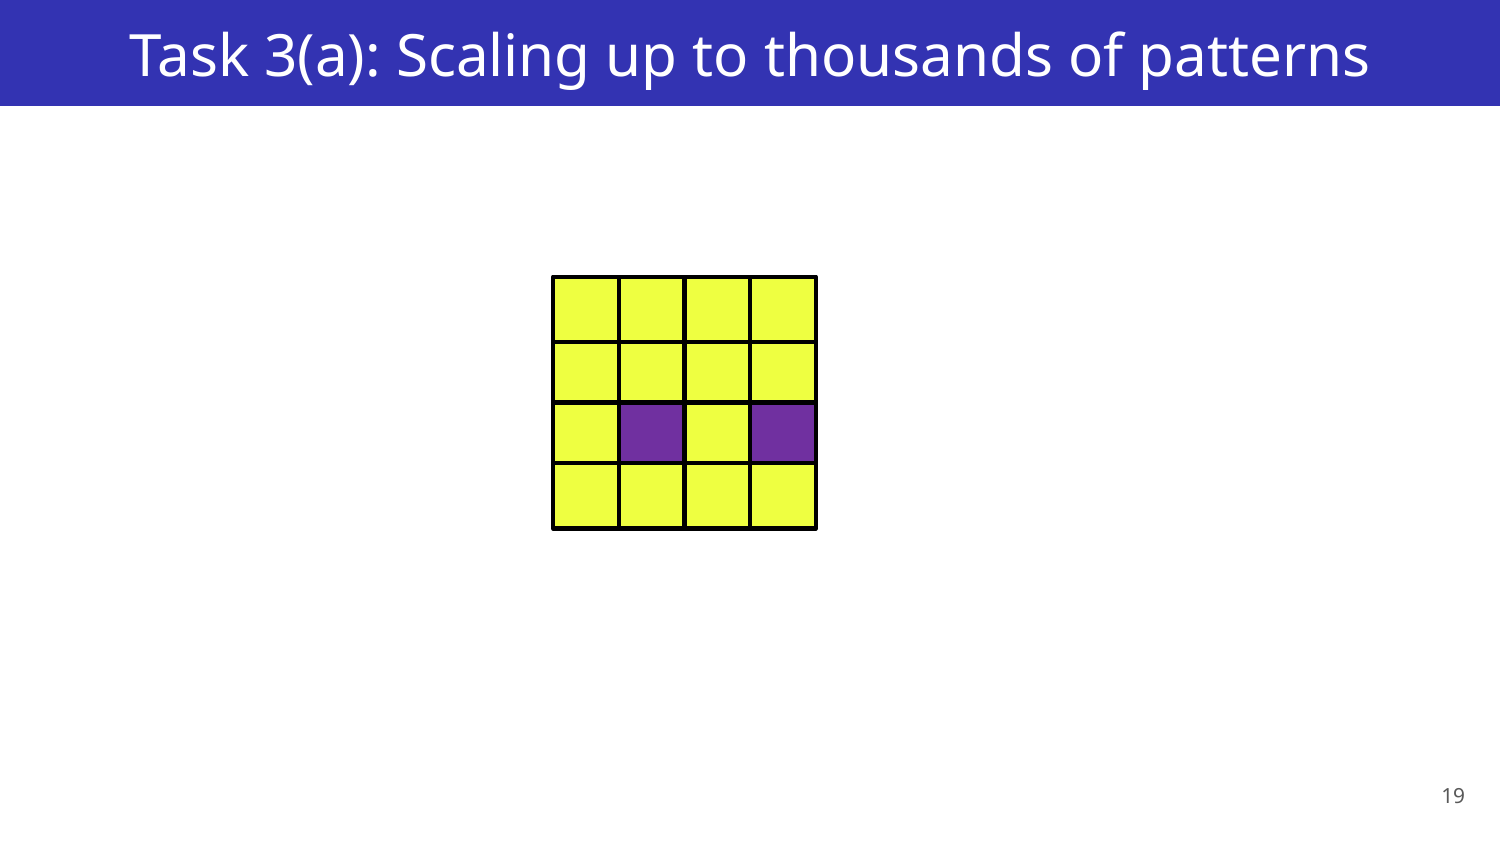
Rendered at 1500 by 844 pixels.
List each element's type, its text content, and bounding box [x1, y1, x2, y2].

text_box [552, 402, 817, 462]
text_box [552, 276, 817, 342]
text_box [552, 462, 817, 529]
title Task 3(a): Scaling up to thousands of patterns [0, 0, 1500, 106]
slide_number 19 [1389, 764, 1480, 830]
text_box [552, 342, 817, 402]
